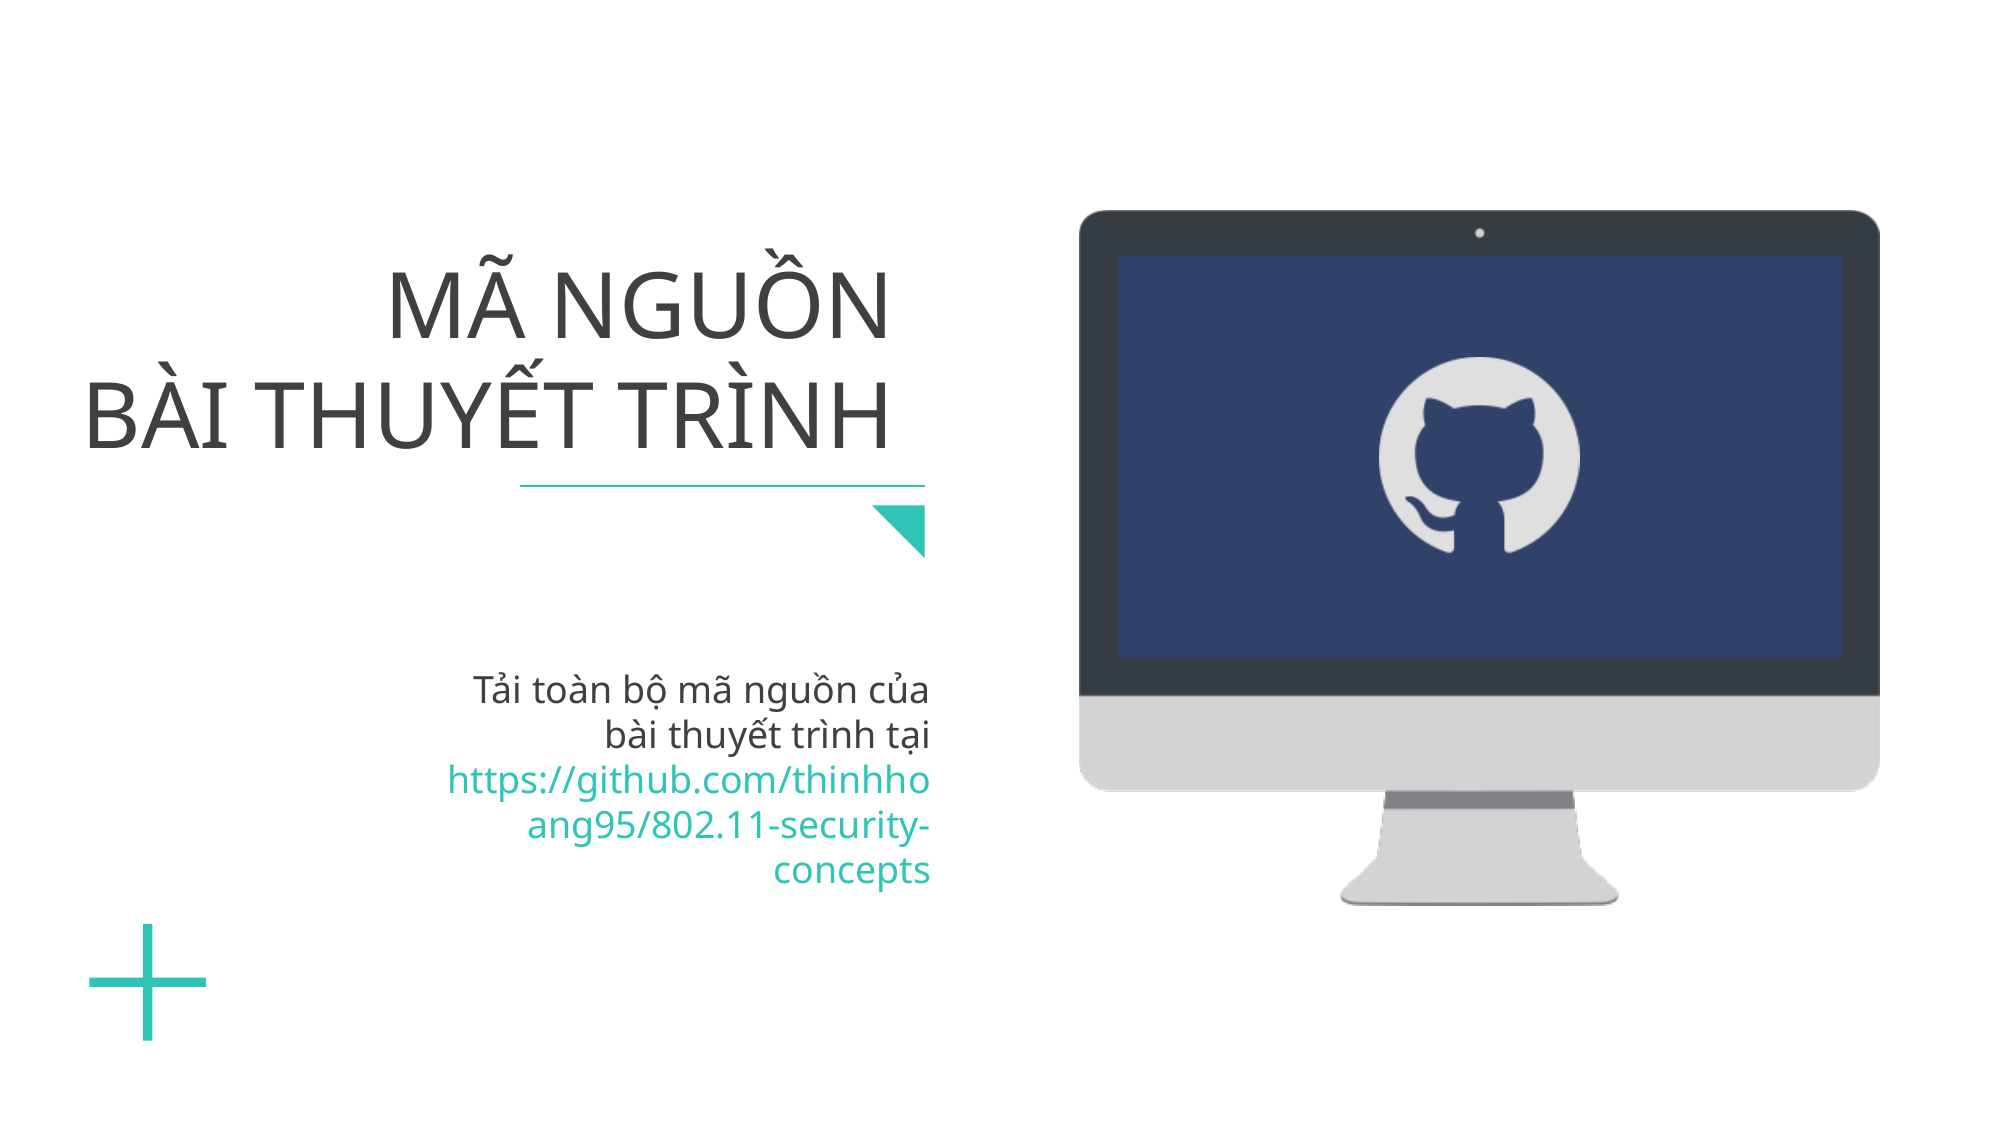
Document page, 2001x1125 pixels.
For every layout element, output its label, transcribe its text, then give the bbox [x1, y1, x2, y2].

text_box MÃ NGUỒN BÀI THUYẾT TRÌNH [66, 239, 910, 474]
text_box [88, 923, 207, 1042]
picture [1079, 210, 1880, 906]
text_box Tải toàn bộ mã nguồn của bài thuyết trình tại https://github.com/thinhhoang95/802.11-security-concepts [426, 658, 946, 899]
text_box [869, 504, 926, 561]
